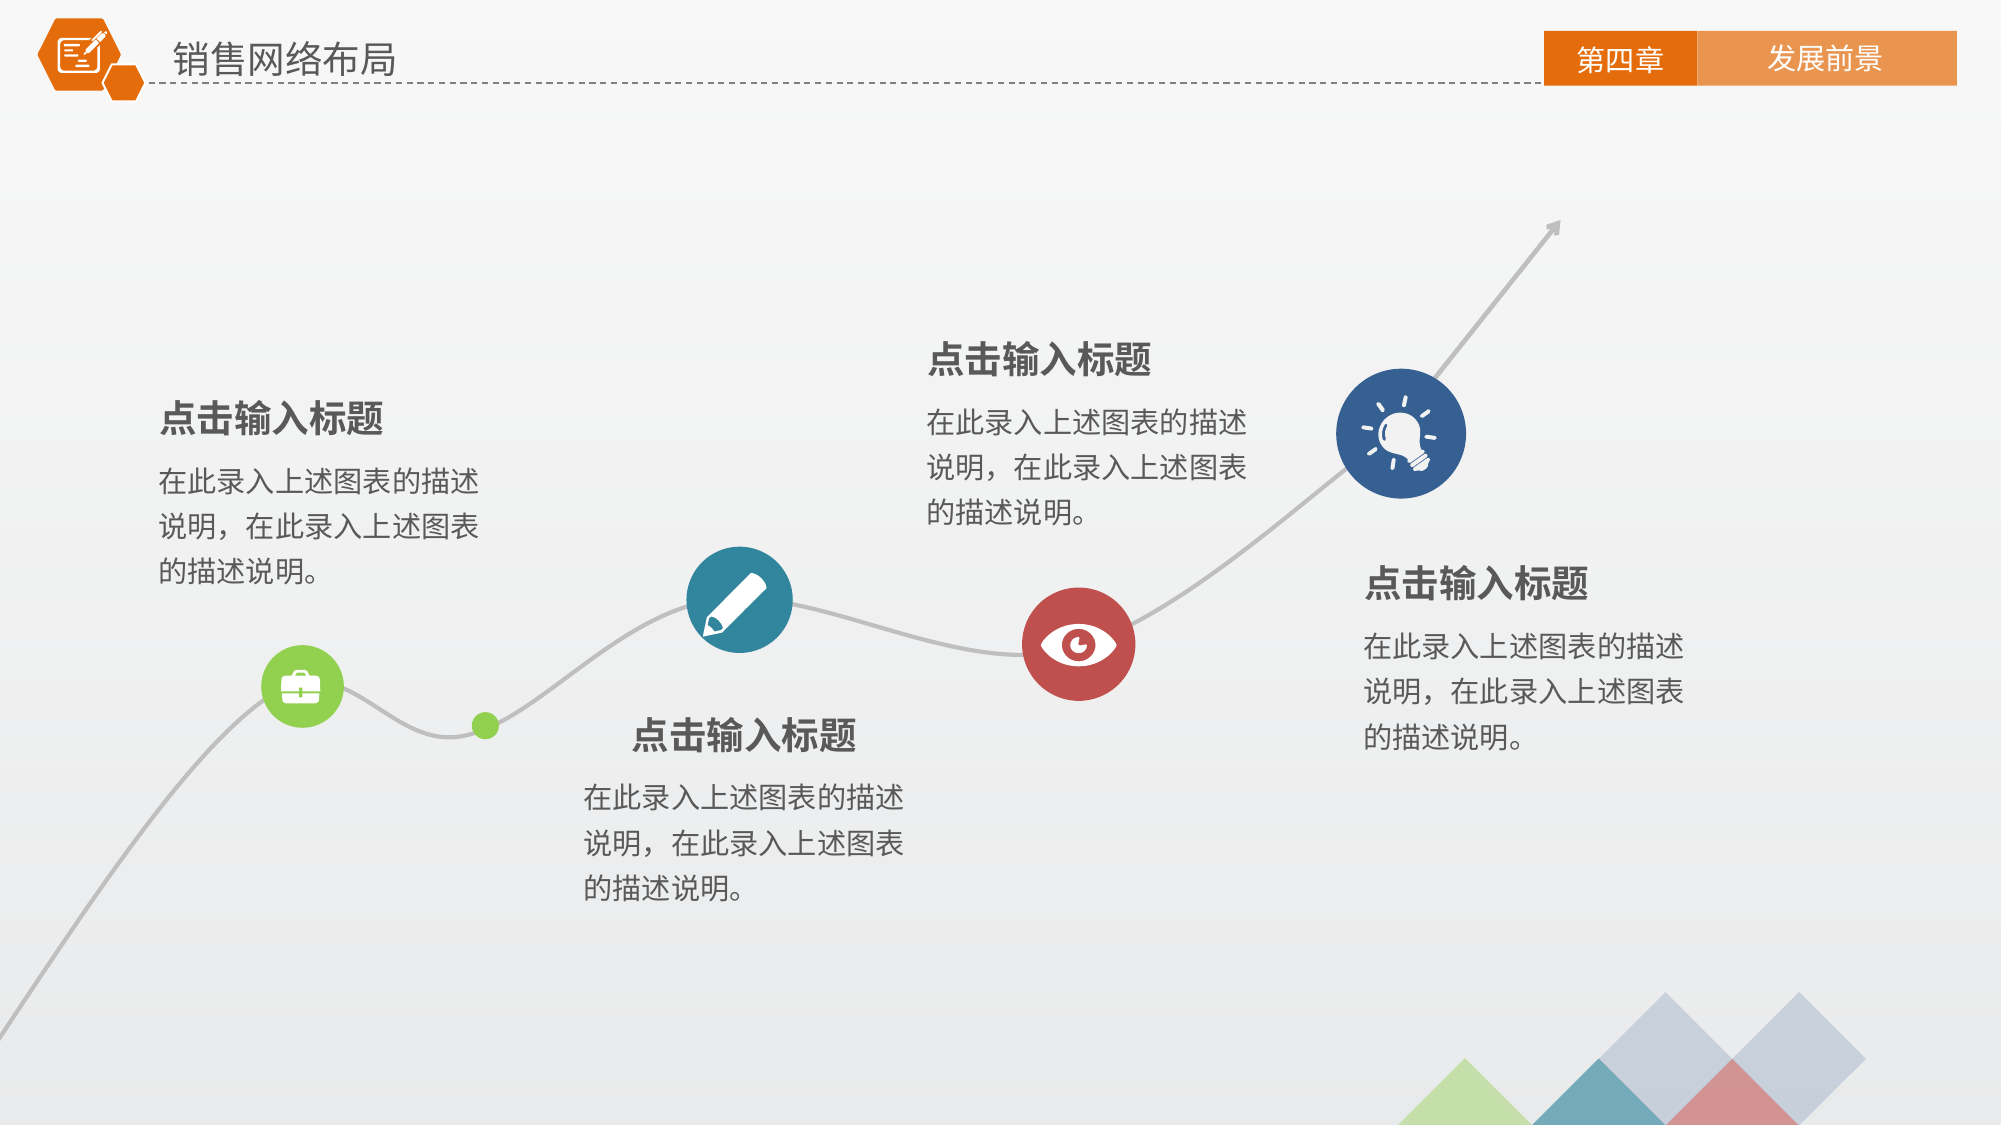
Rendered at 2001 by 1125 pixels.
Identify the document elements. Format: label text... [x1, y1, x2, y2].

text_box [1695, 29, 1959, 88]
text_box [1730, 989, 1869, 1125]
text_box 在此录入上述图表的描述说明，在此录入上述图表的描述说明。 [143, 444, 498, 597]
text_box [1529, 1058, 1660, 1125]
text_box 在此录入上述图表的描述说明，在此录入上述图表的描述说明。 [1348, 610, 1703, 762]
text_box [1671, 1063, 1794, 1125]
text_box [281, 693, 320, 704]
text_box 在此录入上述图表的描述说明，在此录入上述图表的描述说明。 [568, 761, 923, 913]
text_box [0, 538, 1264, 1042]
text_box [1384, 219, 1561, 441]
text_box [1334, 370, 1467, 501]
text_box [1380, 444, 1431, 471]
text_box 发展前景 [1695, 34, 1956, 82]
text_box [57, 31, 108, 73]
text_box 在此录入上述图表的描述说明，在此录入上述图表的描述说明。 [910, 385, 1266, 538]
text_box 点击输入标题 [144, 387, 400, 444]
text_box [1596, 989, 1732, 1125]
text_box 点击输入标题 [616, 704, 872, 761]
text_box [1361, 425, 1374, 431]
text_box 点击输入标题 [1349, 552, 1605, 610]
text_box [281, 669, 321, 692]
text_box [1040, 623, 1117, 667]
text_box [469, 710, 502, 742]
text_box [1542, 29, 1695, 82]
text_box [1266, 460, 1346, 537]
text_box 点击输入标题 [912, 328, 1168, 385]
text_box 第四章 [1544, 36, 1698, 83]
text_box [1544, 83, 1695, 88]
text_box [702, 573, 767, 637]
text_box [1019, 585, 1138, 703]
text_box [1396, 1056, 1532, 1125]
text_box [1367, 447, 1378, 456]
text_box [259, 643, 346, 730]
text_box [37, 18, 121, 91]
text_box [100, 62, 148, 104]
text_box [684, 544, 795, 656]
text_box 销售网络布局 [161, 30, 469, 82]
